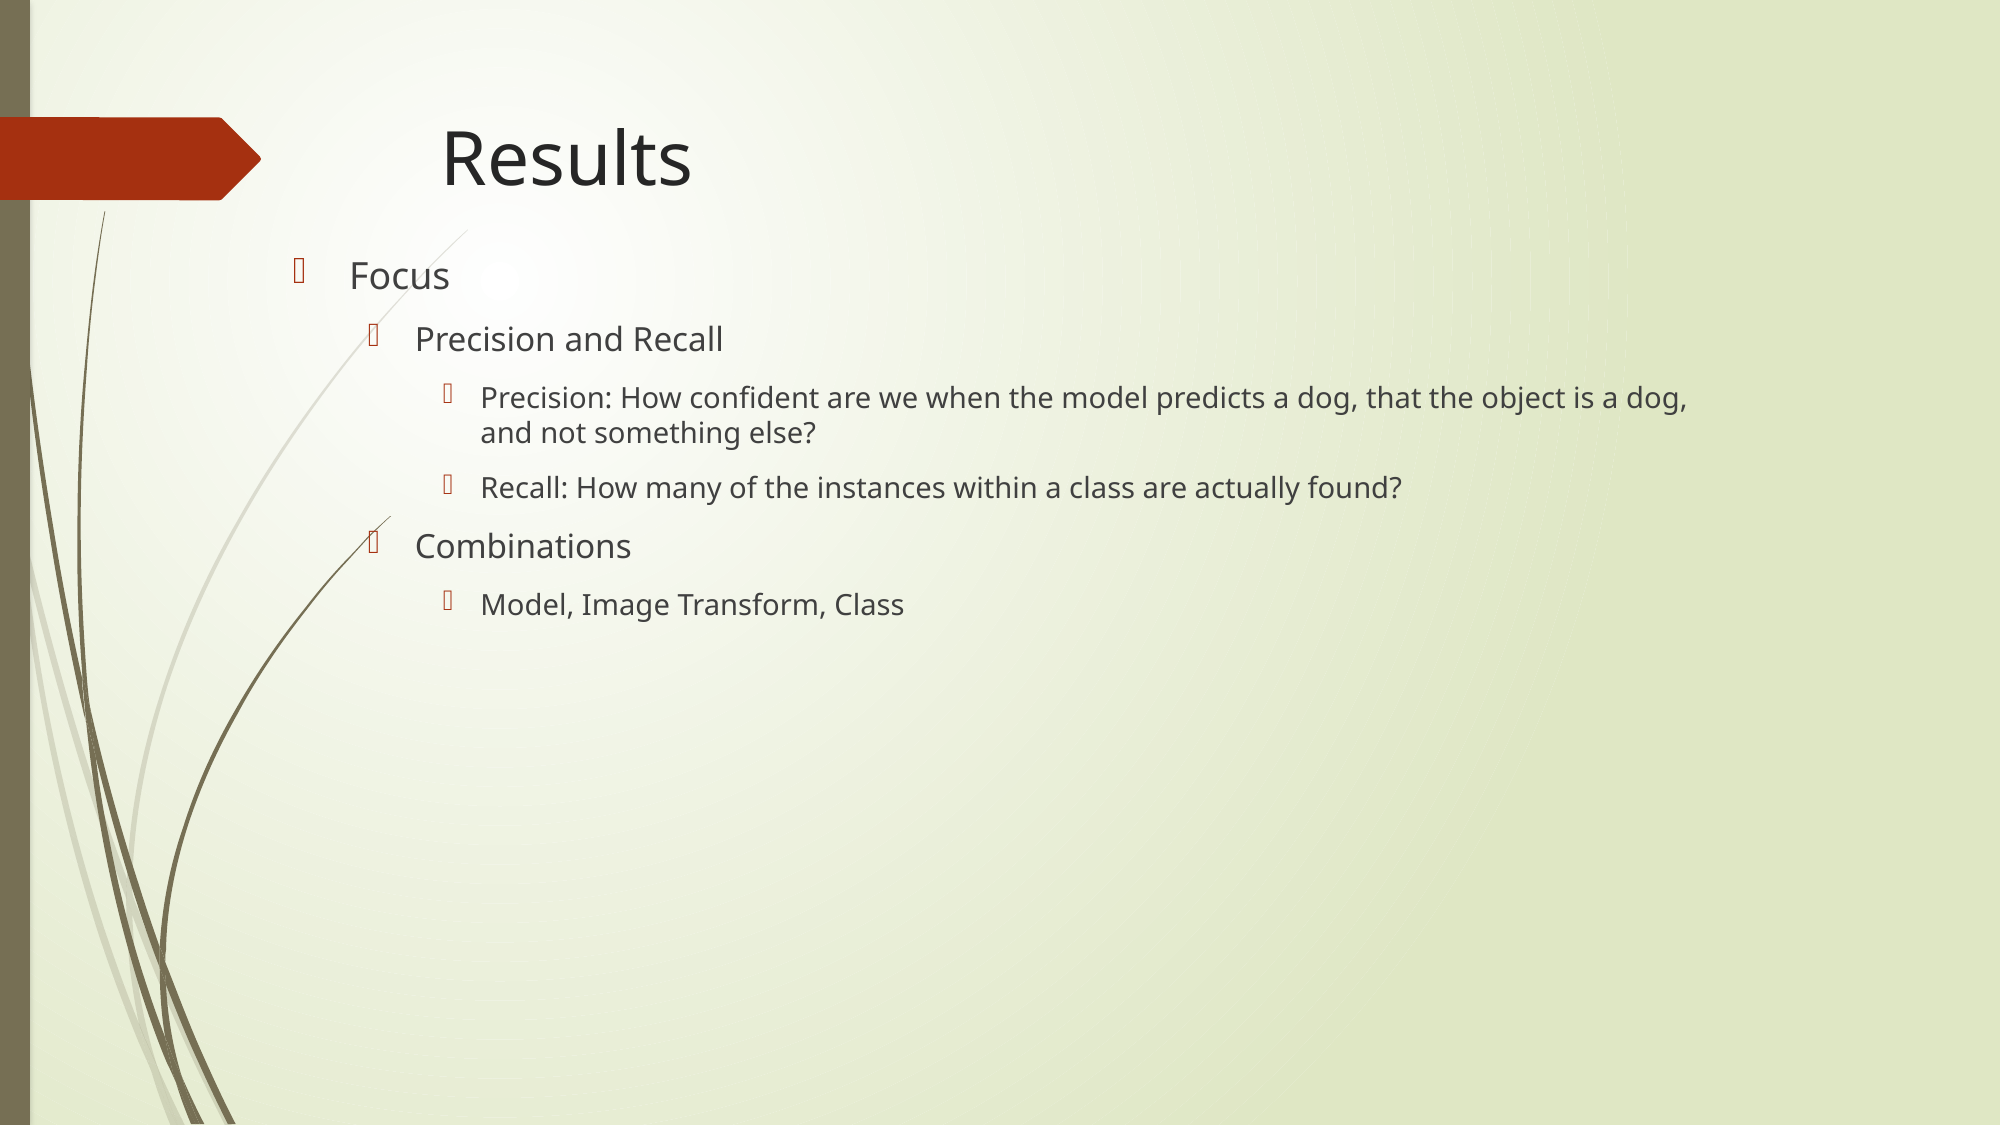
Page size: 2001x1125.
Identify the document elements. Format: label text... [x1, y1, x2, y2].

list Focus Precision and Recall Precision: How confident are we when the model predicts a dog, that the object is a dog, and not something else? Recall: How many of the instances within a class are actually found? Combinations Model, Image Transform, Class [277, 244, 1741, 865]
title Results [425, 102, 1888, 313]
